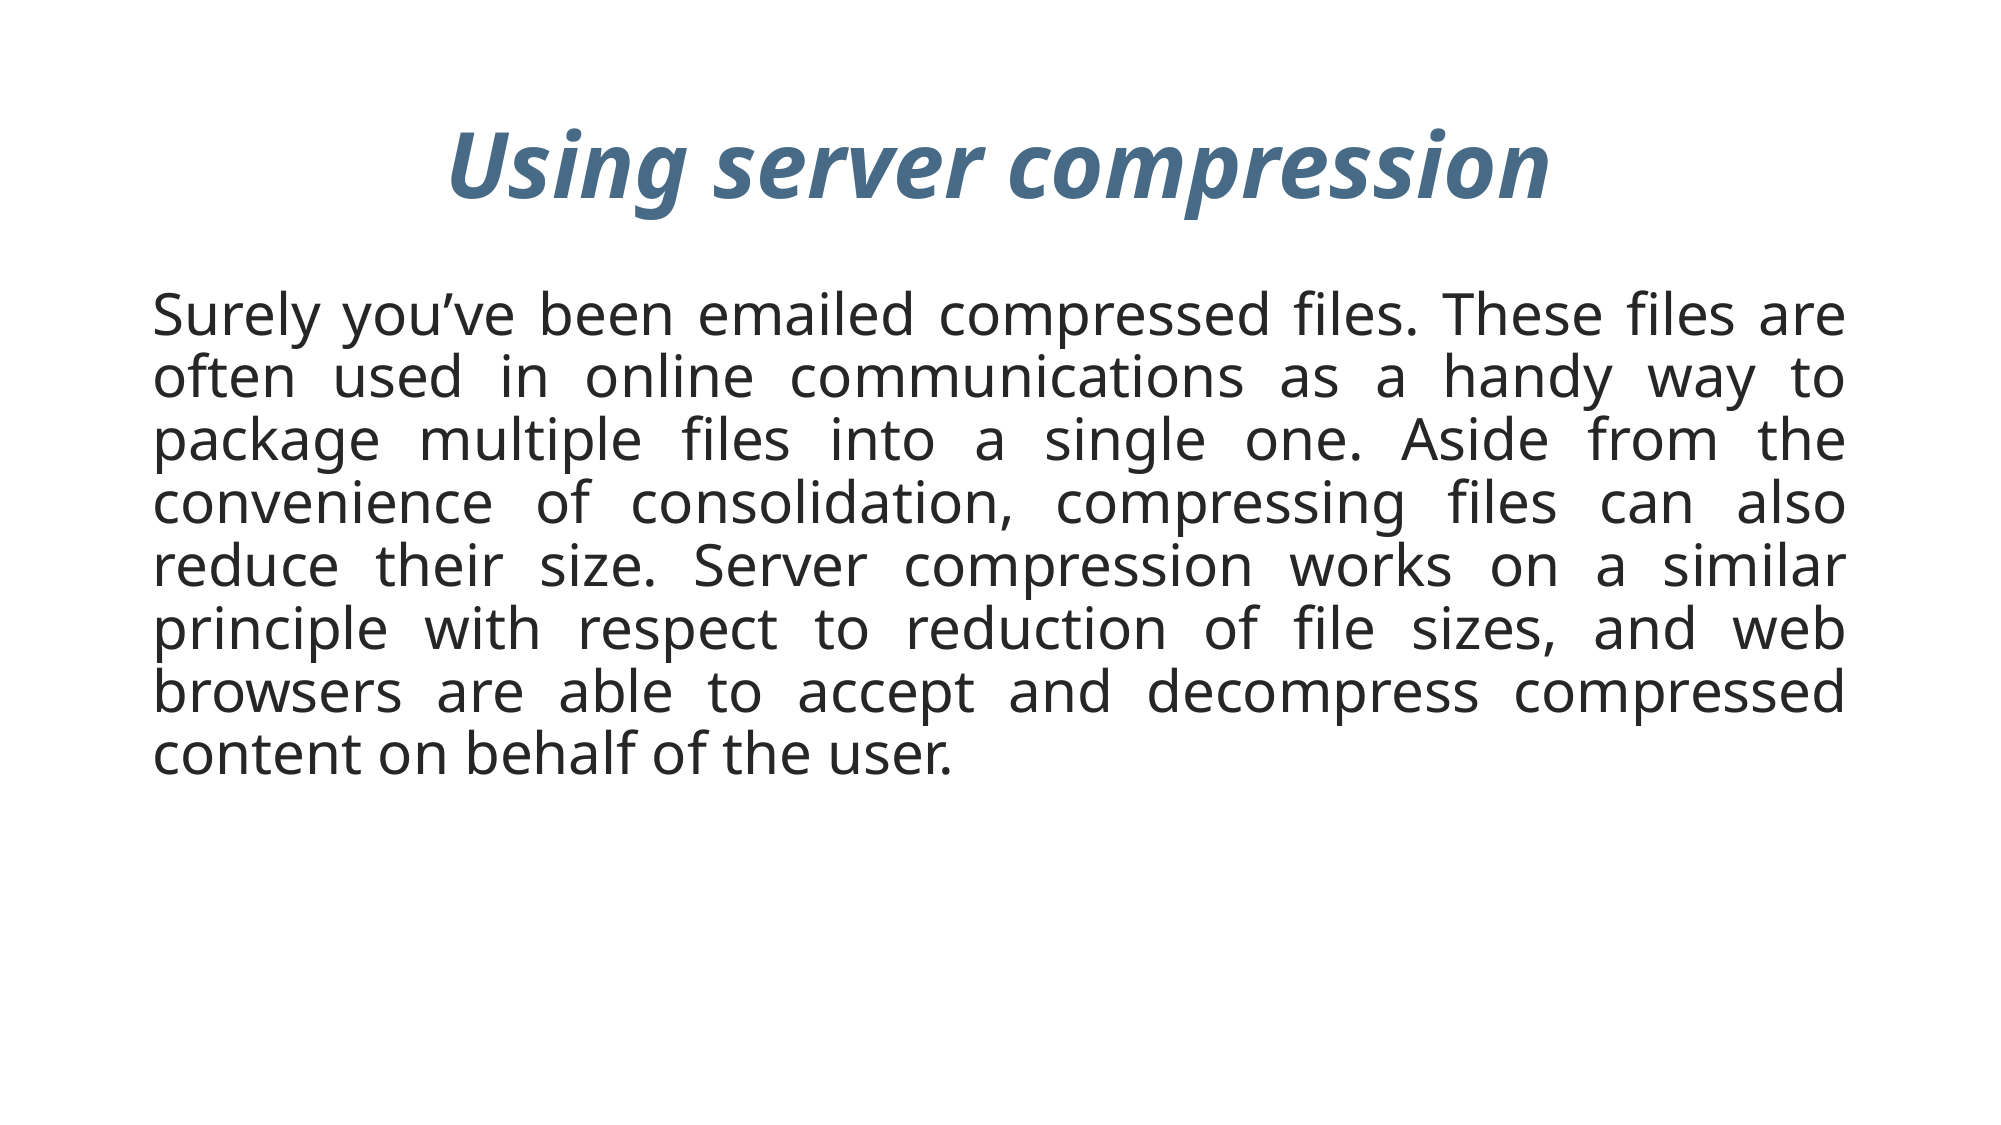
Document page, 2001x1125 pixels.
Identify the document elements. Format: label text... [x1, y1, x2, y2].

title Using server compression [137, 59, 1863, 277]
list Surely you’ve been emailed compressed files. These files are often used in online communications as a handy way to package multiple files into a single one. Aside from the convenience of consolidation, compressing files can also reduce their size. Server compression works on a similar principle with respect to reduction of file sizes, and web browsers are able to accept and decompress compressed content on behalf of the user. [137, 277, 1863, 1014]
